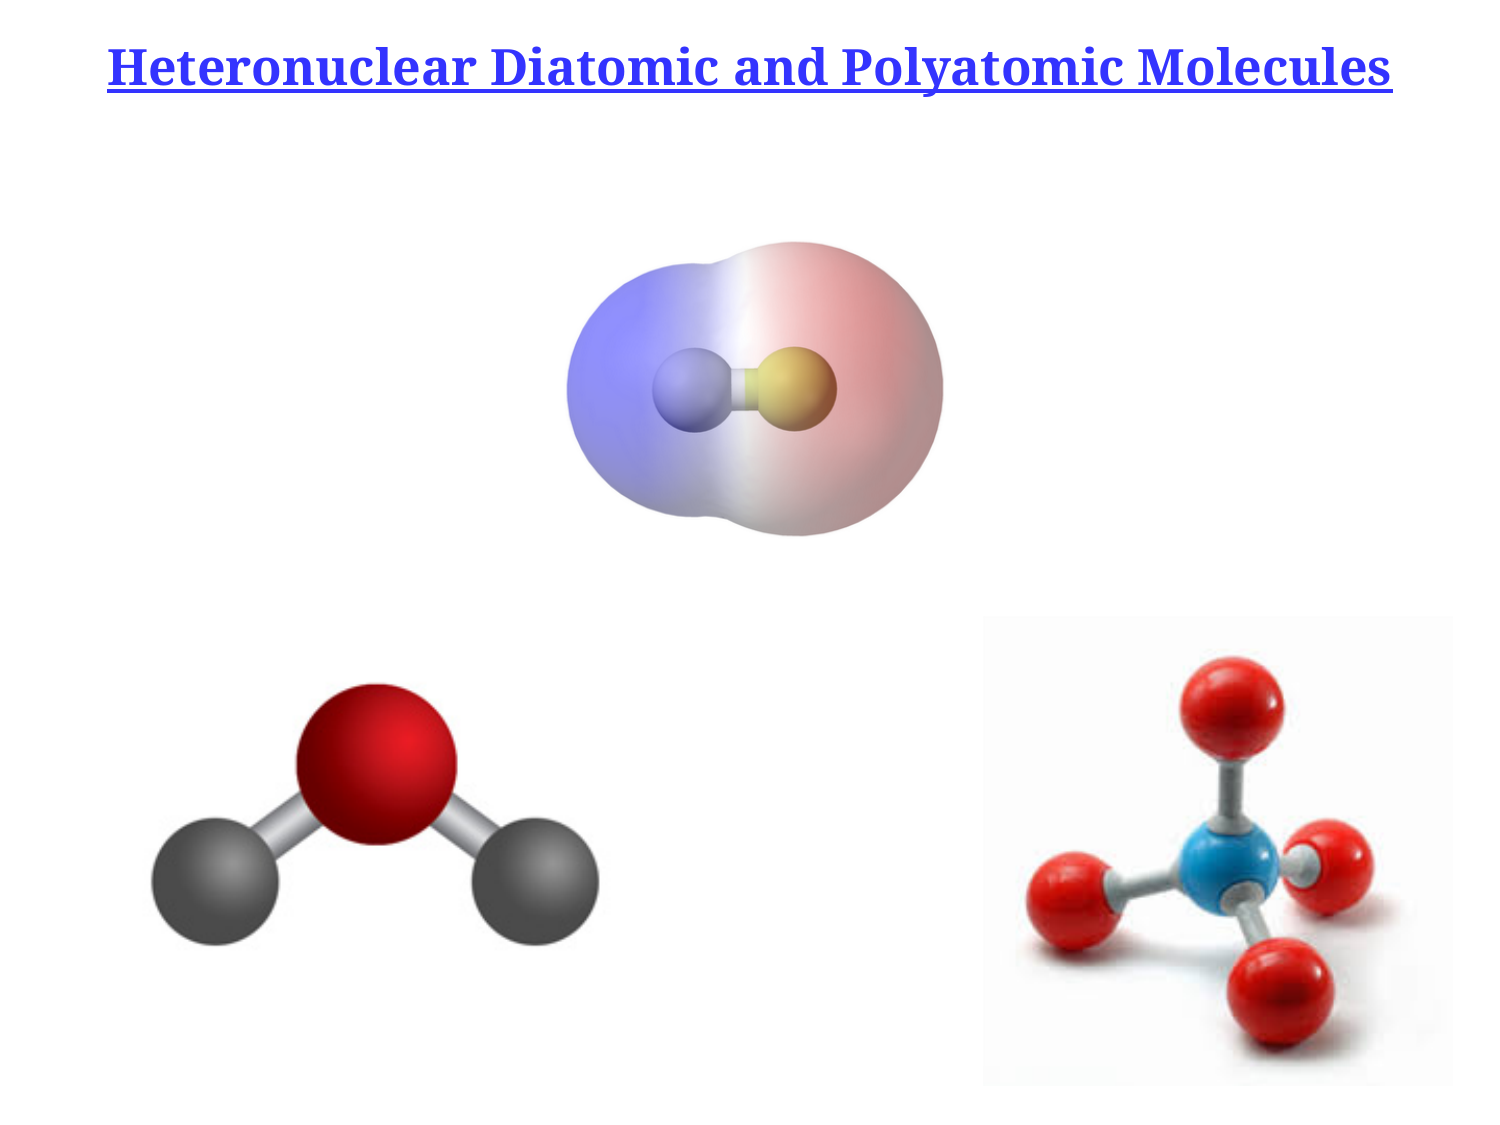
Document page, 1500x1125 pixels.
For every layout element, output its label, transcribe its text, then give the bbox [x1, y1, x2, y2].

text_box Heteronuclear Diatomic and Polyatomic Molecules [0, 0, 1500, 176]
picture [548, 223, 962, 555]
picture [983, 616, 1453, 1086]
picture [109, 616, 634, 1034]
